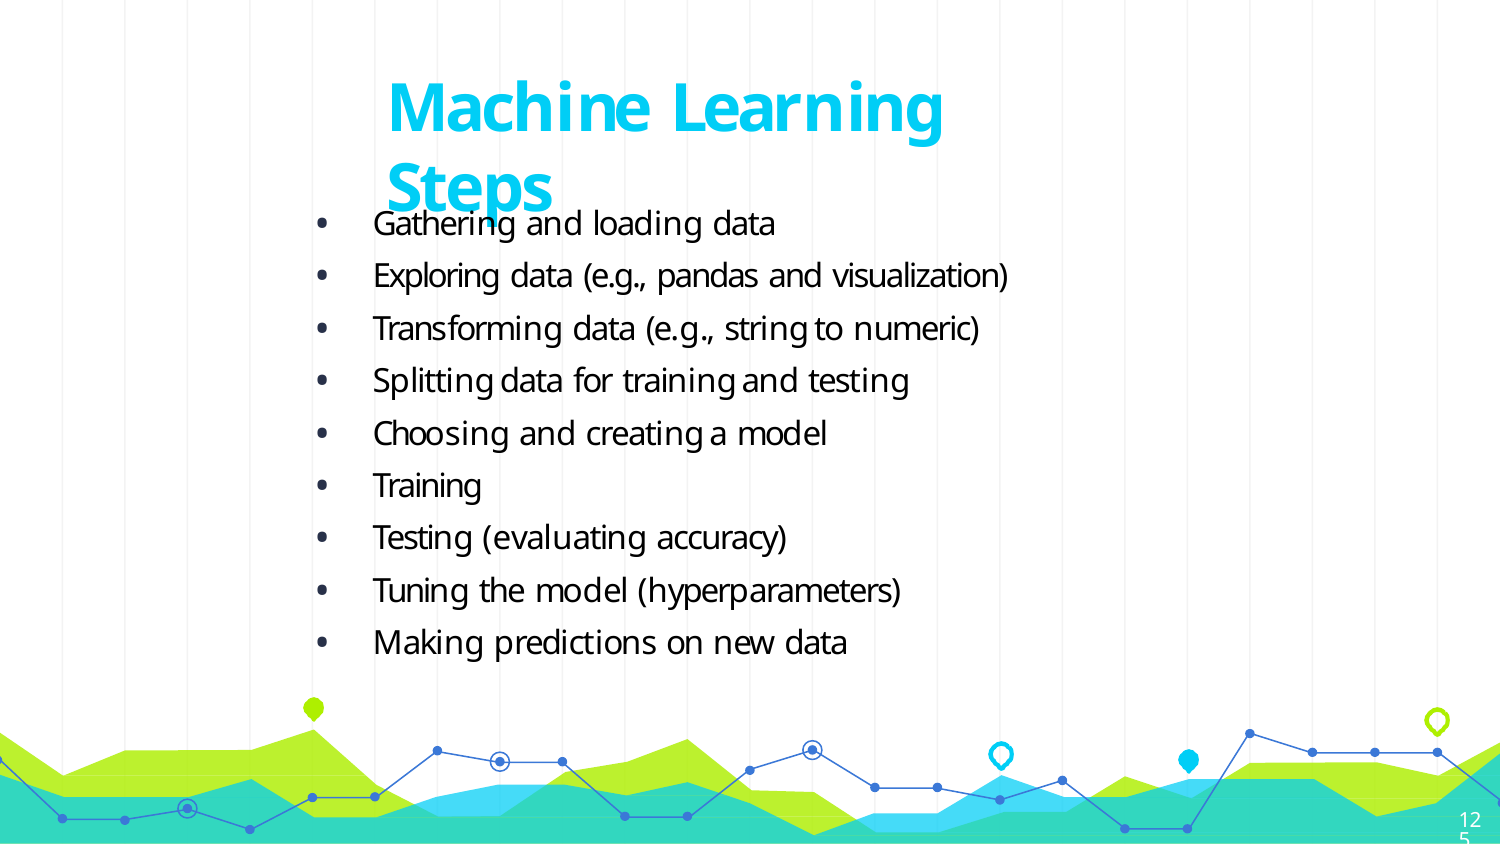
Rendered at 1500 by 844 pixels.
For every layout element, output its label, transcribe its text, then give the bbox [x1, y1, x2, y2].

picture [988, 741, 1014, 771]
title Machine Learning Steps [383, 62, 1117, 225]
text_box Gathering and loading data Exploring data (e.g., pandas and visualization) Transforming data (e.g., string to numeric) Splitting data for training and testing Choosing and creating a model Training Testing (evaluating accuracy) Tuning the model (hyperparameters) Making predictions on new data [312, 196, 1016, 662]
picture [303, 697, 324, 722]
picture [1424, 707, 1450, 737]
slide_number 125 [1452, 800, 1486, 844]
picture [1178, 749, 1199, 774]
